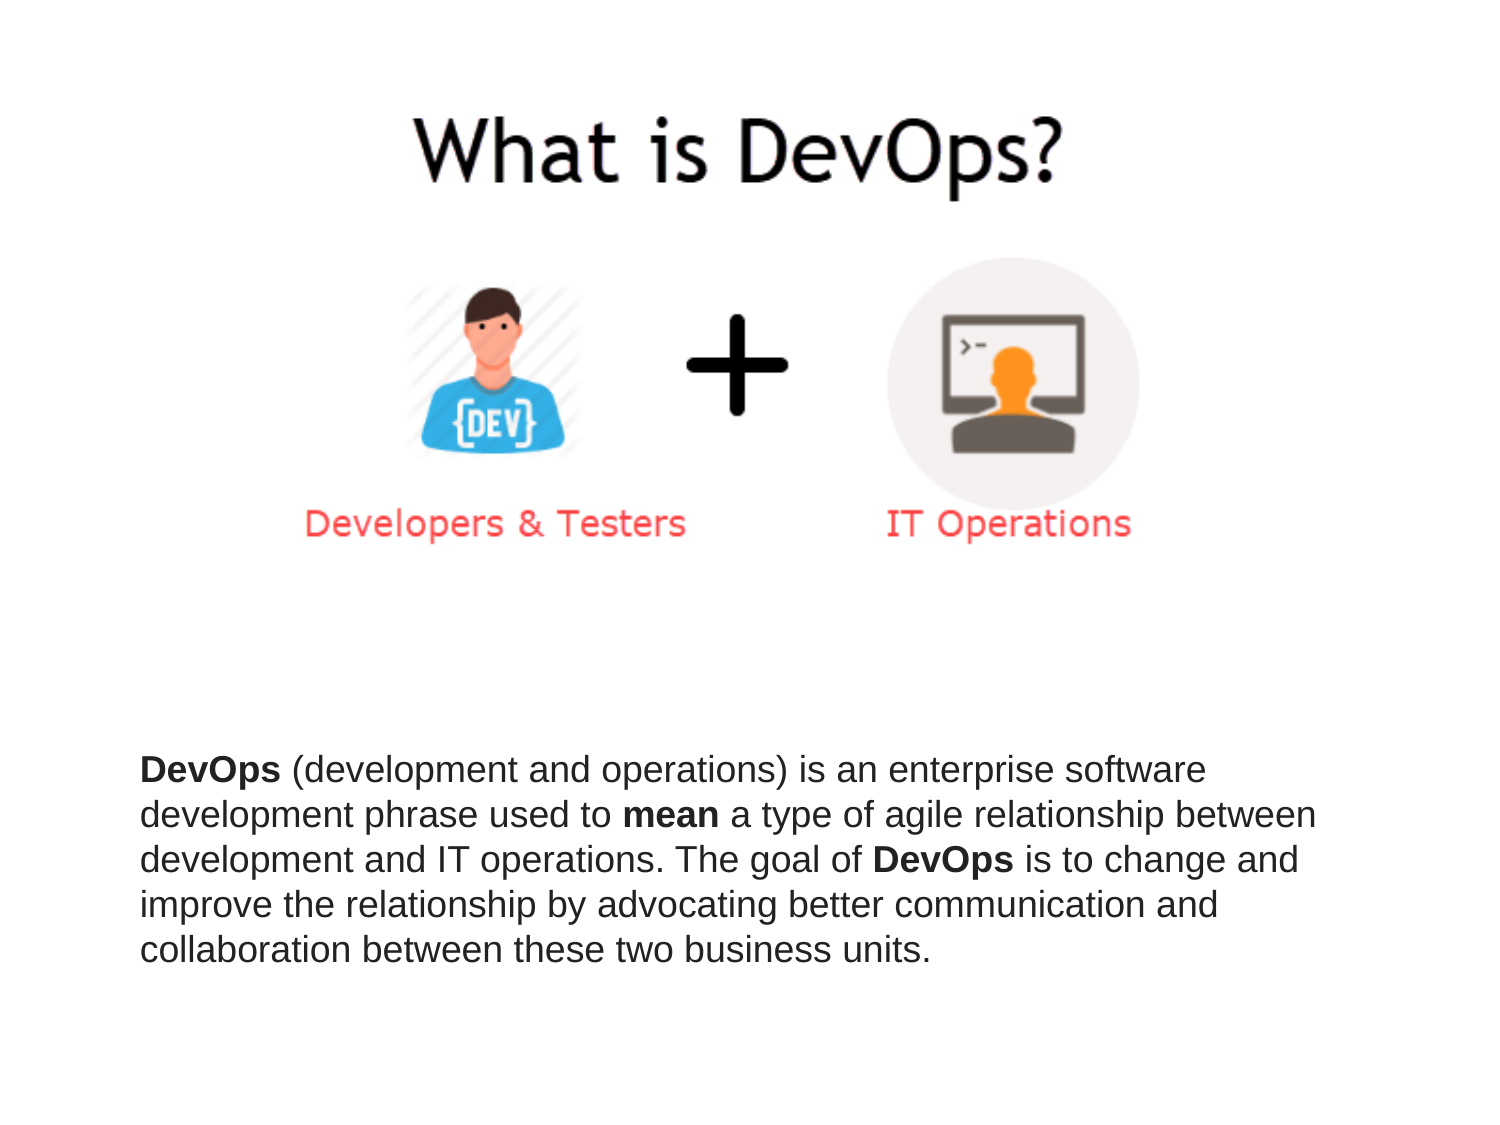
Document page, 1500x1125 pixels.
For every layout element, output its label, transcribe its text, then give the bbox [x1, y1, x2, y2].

text_box DevOps (development and operations) is an enterprise software development phrase used to mean a type of agile relationship between development and IT operations. The goal of DevOps is to change and improve the relationship by advocating better communication and collaboration between these two business units. [125, 737, 1375, 978]
picture [299, 68, 1201, 568]
